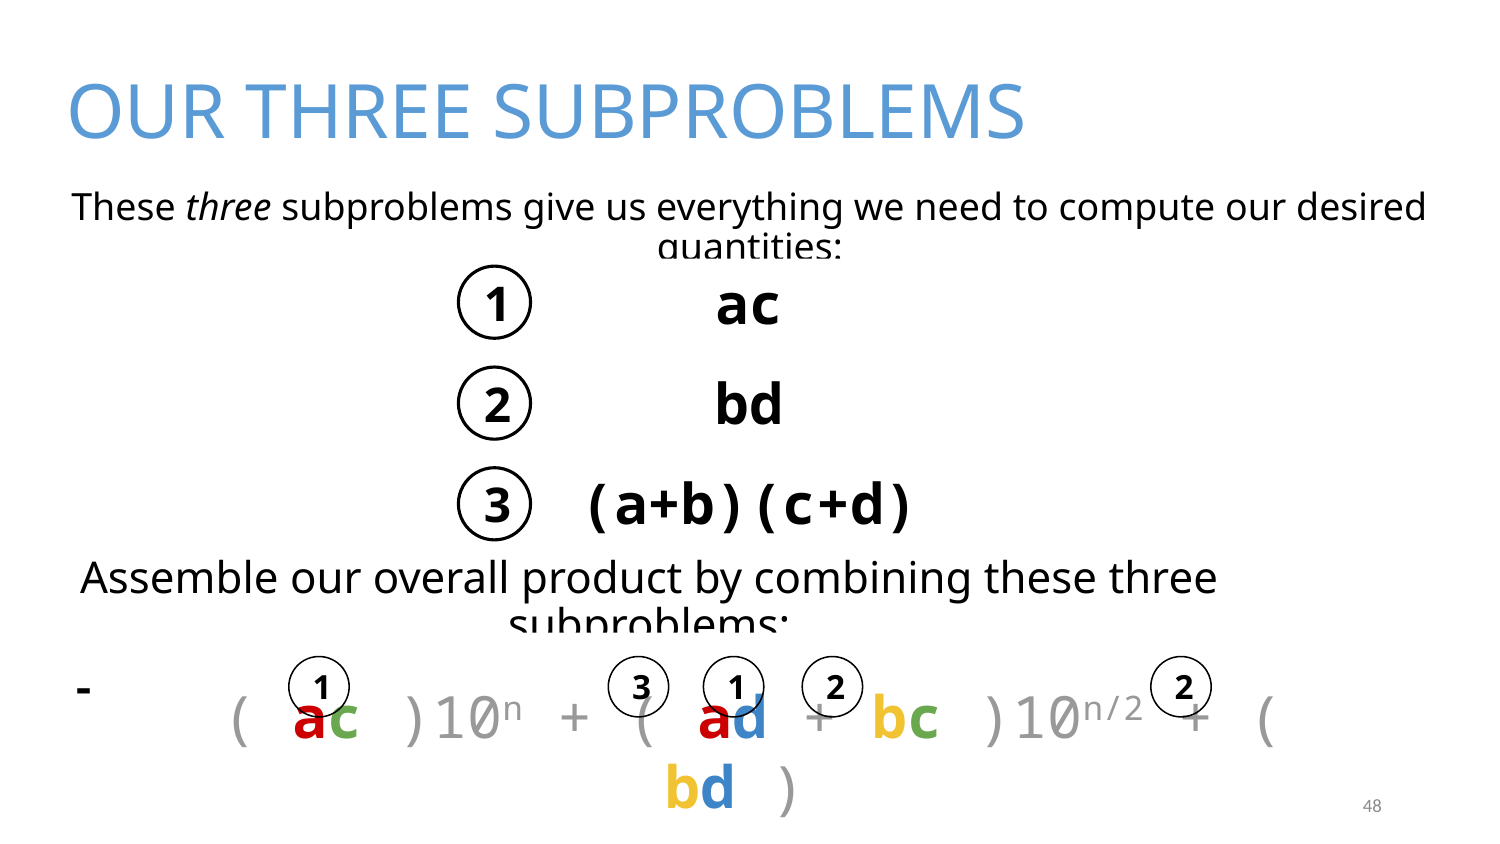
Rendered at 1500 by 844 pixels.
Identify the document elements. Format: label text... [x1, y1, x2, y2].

list Assemble our overall product by combining these three subproblems: [0, 562, 1299, 643]
text_box 1 [458, 266, 531, 339]
text_box 2 [458, 367, 531, 440]
text_box 3 [608, 656, 669, 717]
text_box 2 [1150, 656, 1212, 717]
list - - [0, 643, 128, 731]
text_box 1 [288, 656, 350, 717]
text_box 2 [802, 656, 863, 717]
title OUR THREE SUBPROBLEMS [51, 60, 1449, 167]
text_box ( ac )10n + ( ad + bc )10n/2 + ( bd ) [165, 702, 1333, 797]
text_box 1 [703, 656, 764, 717]
text_box 3 [458, 467, 531, 540]
text_box (a+b)(c+d) [541, 458, 957, 546]
slide_number 48 [1059, 782, 1397, 827]
text_box [122, 632, 1378, 807]
subtitle These three subproblems give us everything we need to compute our desired quantities: [55, 162, 1445, 295]
text_box bd [541, 358, 957, 446]
text_box ac [541, 258, 957, 346]
